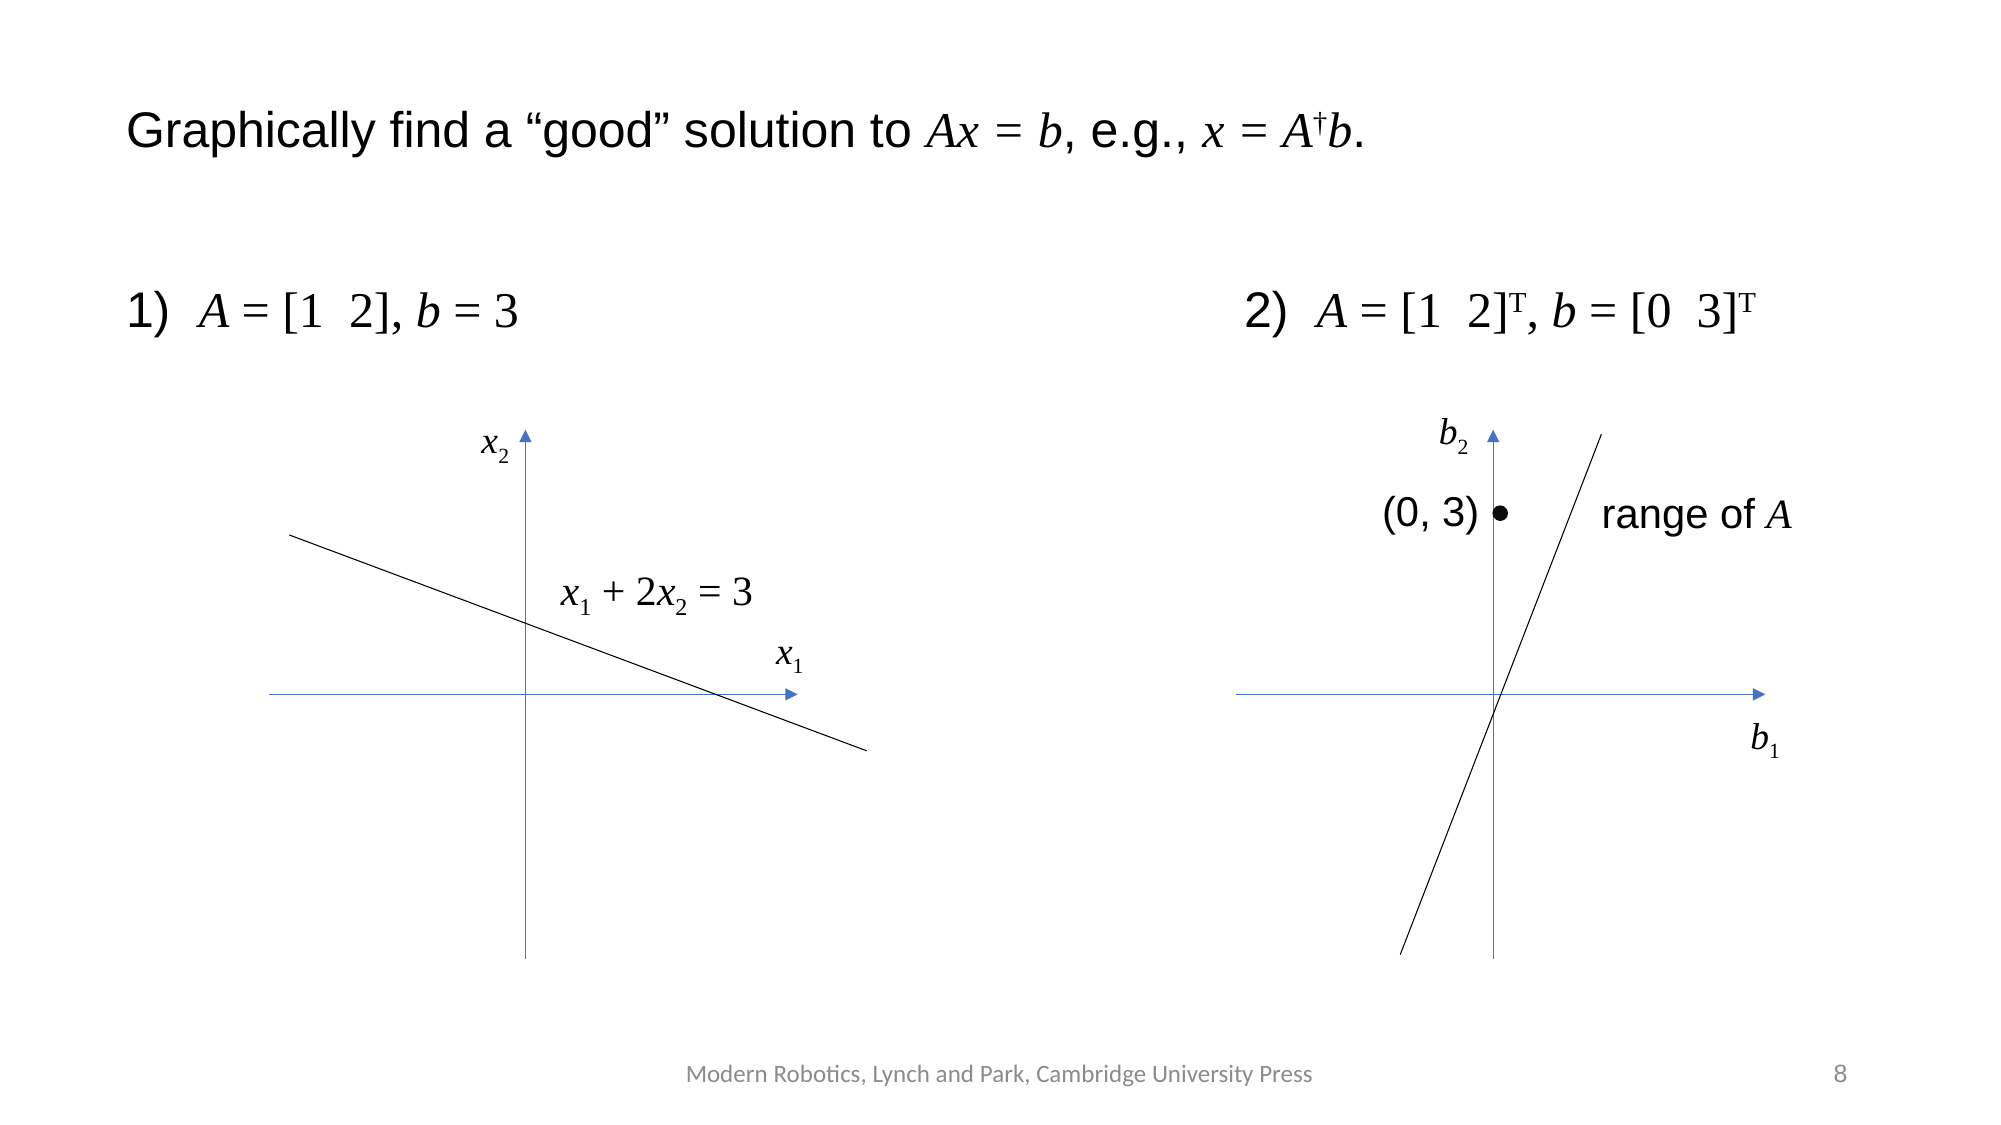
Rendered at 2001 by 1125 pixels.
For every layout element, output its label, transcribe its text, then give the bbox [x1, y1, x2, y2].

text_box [289, 534, 867, 751]
text_box b2 [1424, 400, 1484, 434]
text_box Graphically find a “good” solution to Ax = b, e.g., x = A†b. 1) A = [1 2], b = 3 2) A = [1 2]T, b = [0 3]T [111, 90, 1772, 345]
slide_number 8 [1412, 1042, 1863, 1103]
text_box (0, 3) [1367, 477, 1400, 543]
text_box range of A [1602, 479, 1807, 544]
text_box x2 [466, 409, 525, 475]
text_box b1 [1735, 704, 1796, 771]
footer Modern Robotics, Lynch and Park, Cambridge University Press [662, 1042, 1338, 1103]
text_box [1400, 434, 1602, 955]
